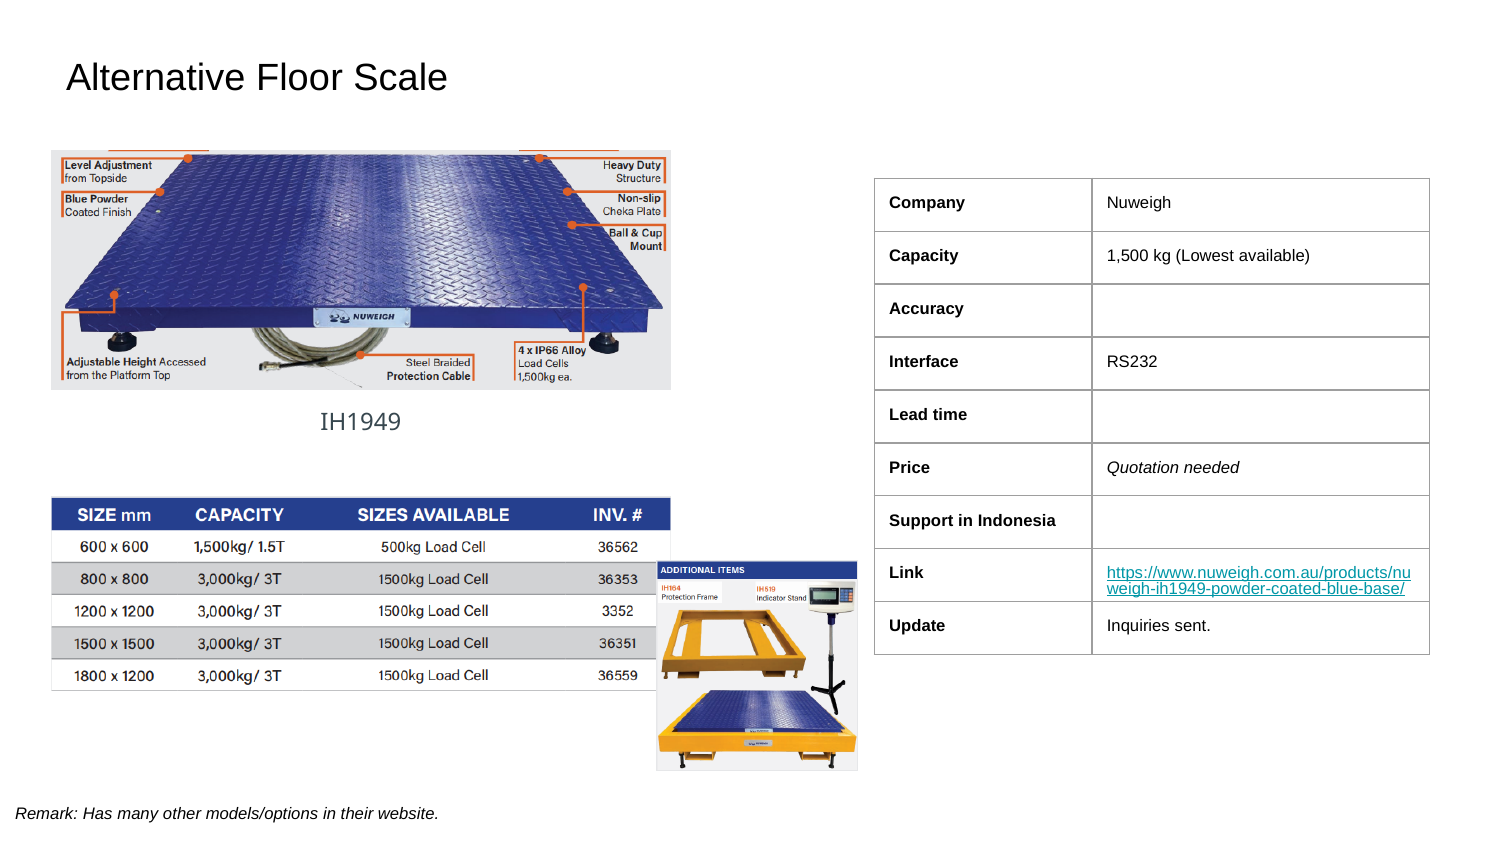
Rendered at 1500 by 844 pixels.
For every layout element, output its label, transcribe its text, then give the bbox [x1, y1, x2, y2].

table_cell Support in Indonesia [875, 496, 1091, 548]
table_cell Inquiries sent. [1093, 602, 1429, 654]
table_cell Accuracy [875, 285, 1091, 336]
table_cell Price [875, 444, 1091, 495]
text_box IH1949 [144, 397, 577, 450]
table_cell [1093, 496, 1429, 548]
table_cell Update [875, 602, 1091, 654]
table_cell [1093, 391, 1429, 442]
table_cell 1,500 kg (Lowest available) [1093, 232, 1429, 283]
picture [50, 496, 859, 772]
table_cell https://www.nuweigh.com.au/products/nuweigh-ih1949-powder-coated-blue-base/ [1093, 549, 1429, 601]
title Alternative Floor Scale [51, 37, 1046, 114]
table_cell Lead time [875, 391, 1091, 442]
table_header Company [875, 179, 1091, 231]
table_header Nuweigh [1093, 179, 1429, 231]
table_cell Capacity [875, 232, 1091, 283]
table_cell [1093, 285, 1429, 336]
picture [50, 150, 671, 391]
table_cell Interface [875, 338, 1091, 389]
text_box Remark: Has many other models/options in their website. [0, 793, 474, 834]
table_cell RS232 [1093, 338, 1429, 389]
table_cell Quotation needed [1093, 444, 1429, 495]
table_cell Link [875, 549, 1091, 601]
